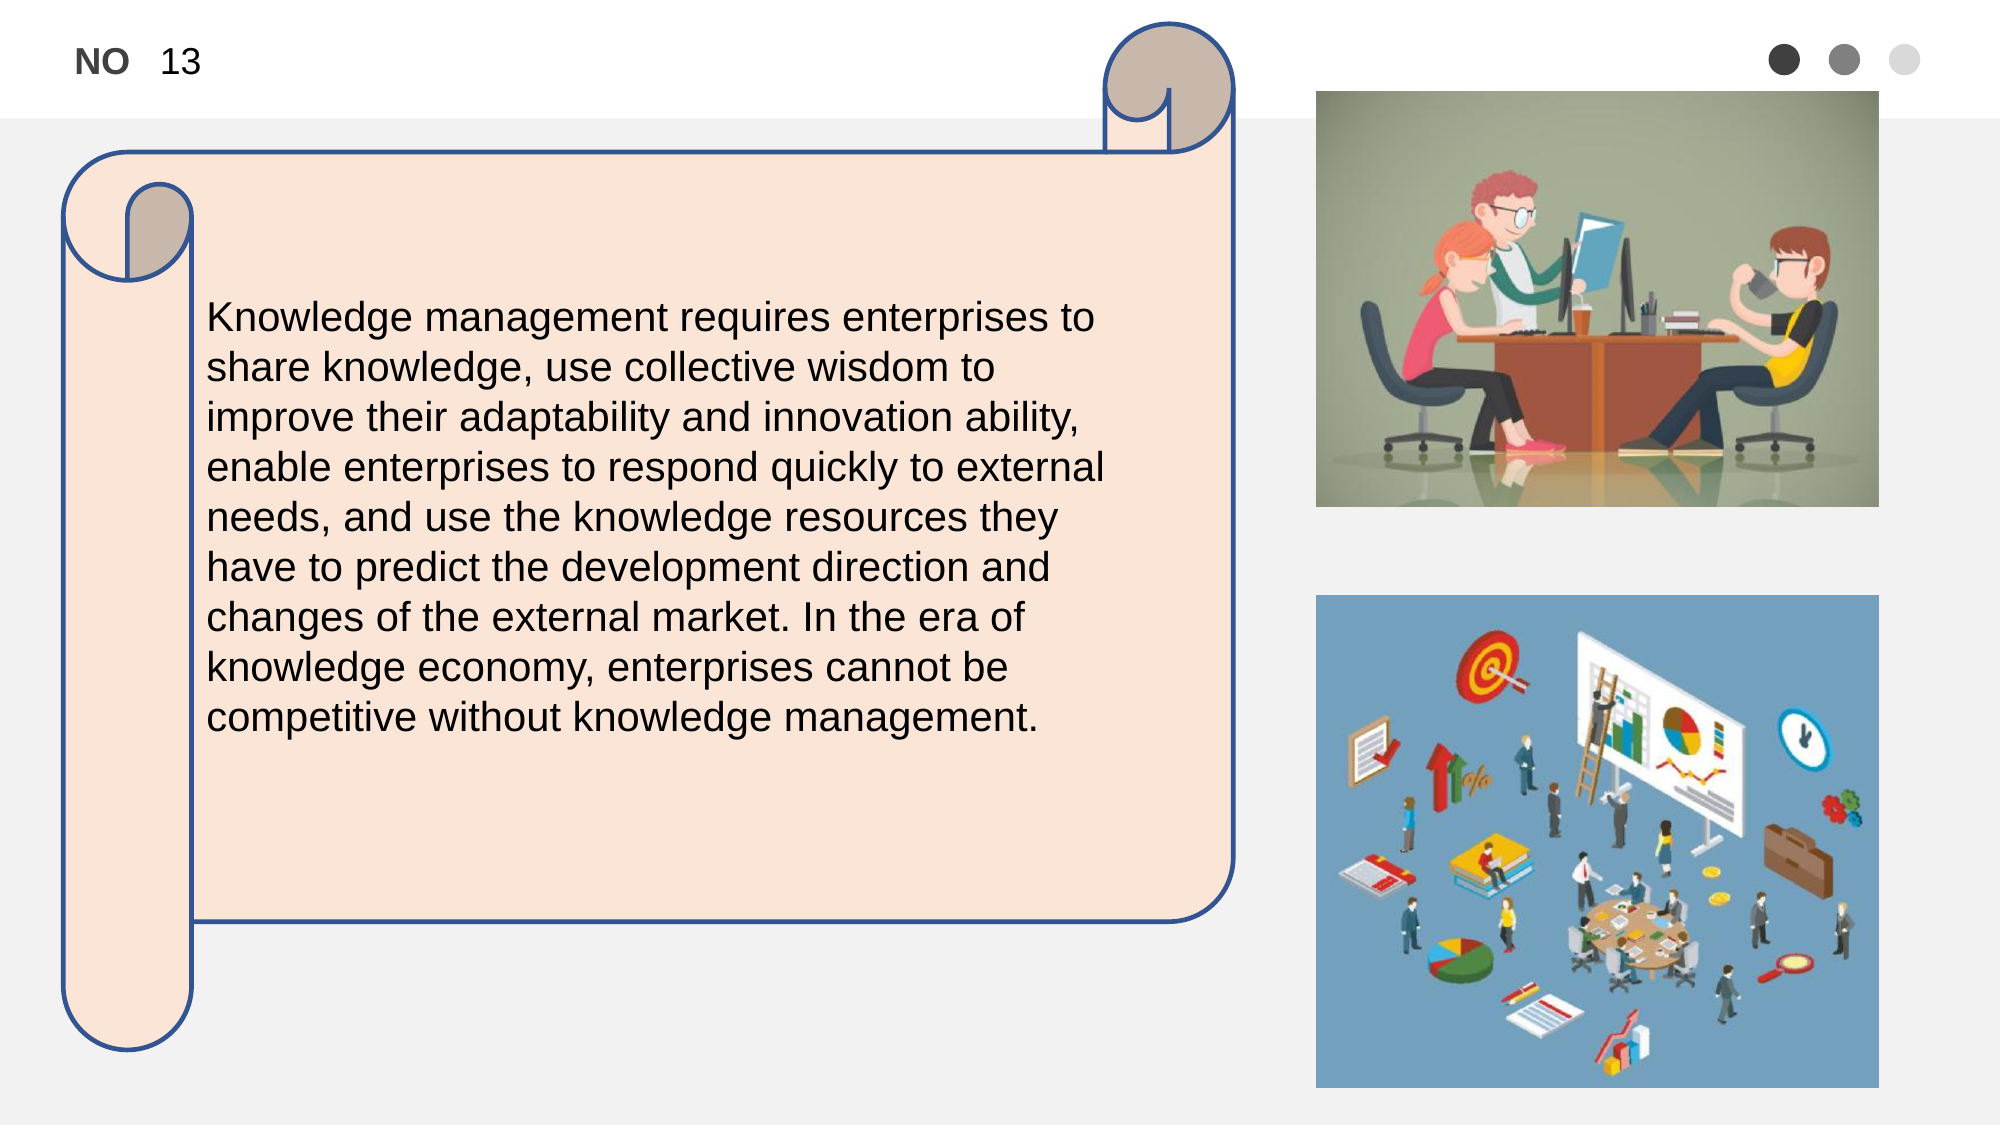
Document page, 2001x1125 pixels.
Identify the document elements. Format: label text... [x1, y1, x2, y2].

picture [1315, 91, 1879, 507]
text_box Knowledge management requires enterprises to share knowledge, use collective wisdom to improve their adaptability and innovation ability, enable enterprises to respond quickly to external needs, and use the knowledge resources they have to predict the development direction and changes of the external market. In the era of knowledge economy, enterprises cannot be competitive without knowledge management. [62, 22, 1235, 1051]
picture [1315, 595, 1879, 1088]
